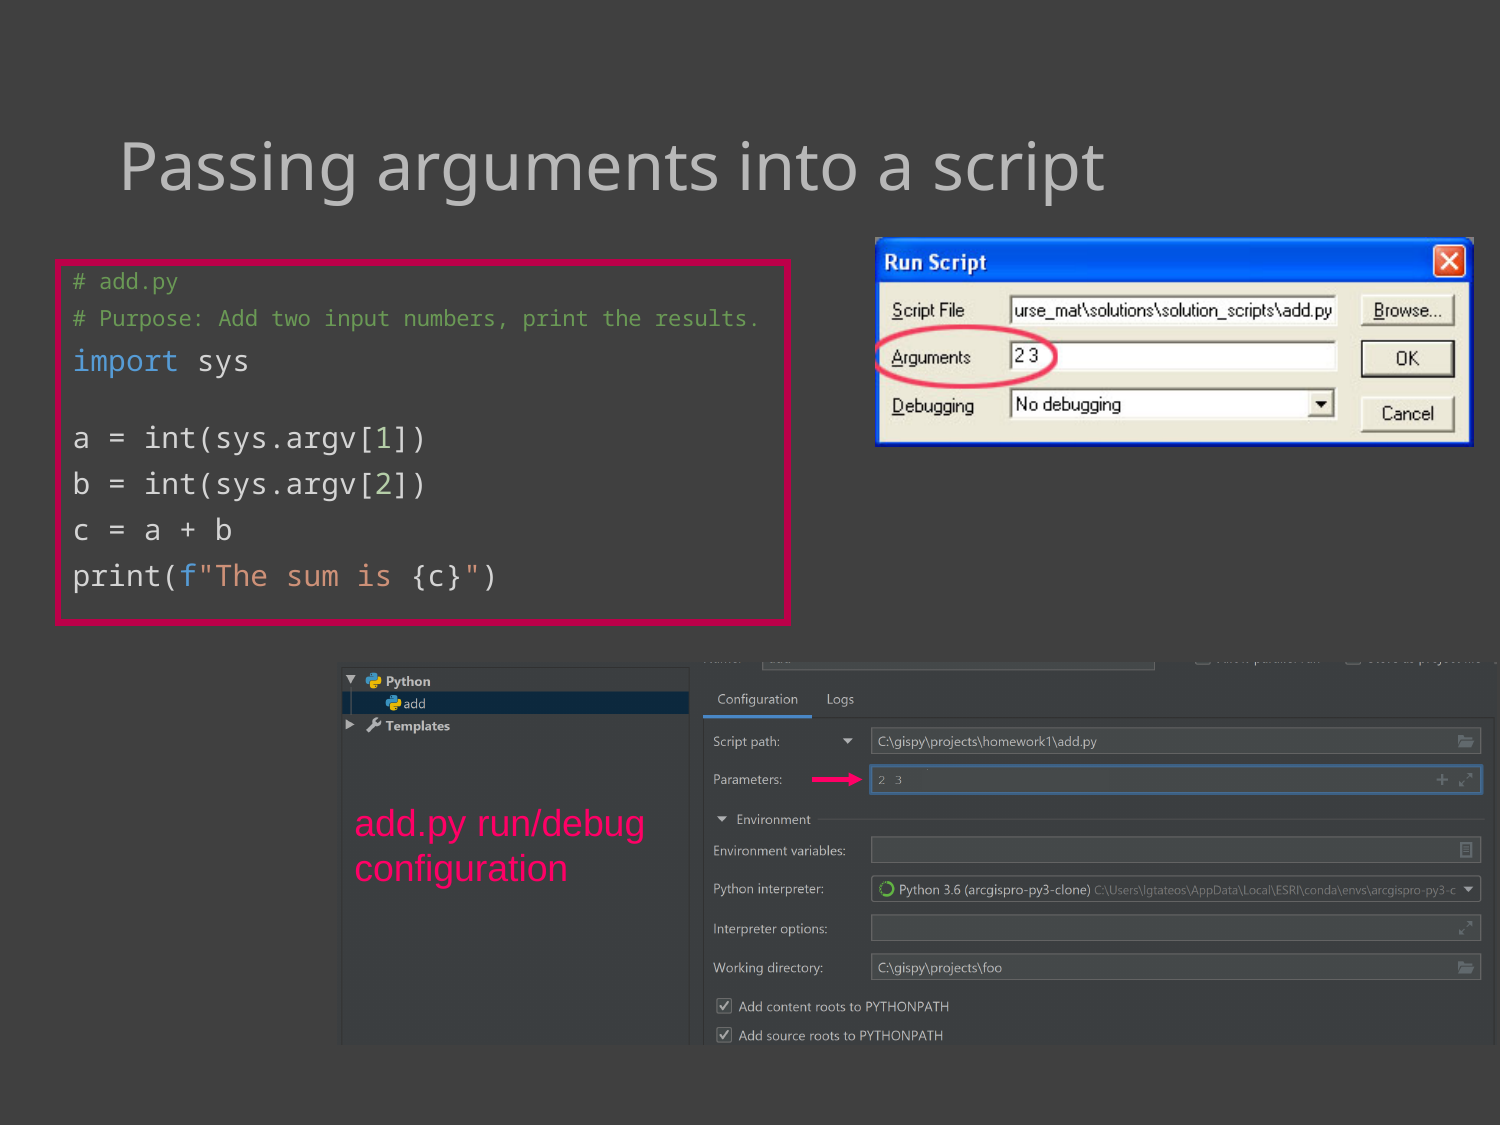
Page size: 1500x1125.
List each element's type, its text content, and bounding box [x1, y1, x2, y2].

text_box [337, 662, 1497, 1045]
text_box # add.py # Purpose: Add two input numbers, print the results. import sys a = int(sys.argv[1]) b = int(sys.argv[2]) c = a + b print(f"The sum is {c}") [57, 262, 788, 623]
picture [874, 237, 1474, 447]
title Passing arguments into a script [103, 59, 1397, 278]
